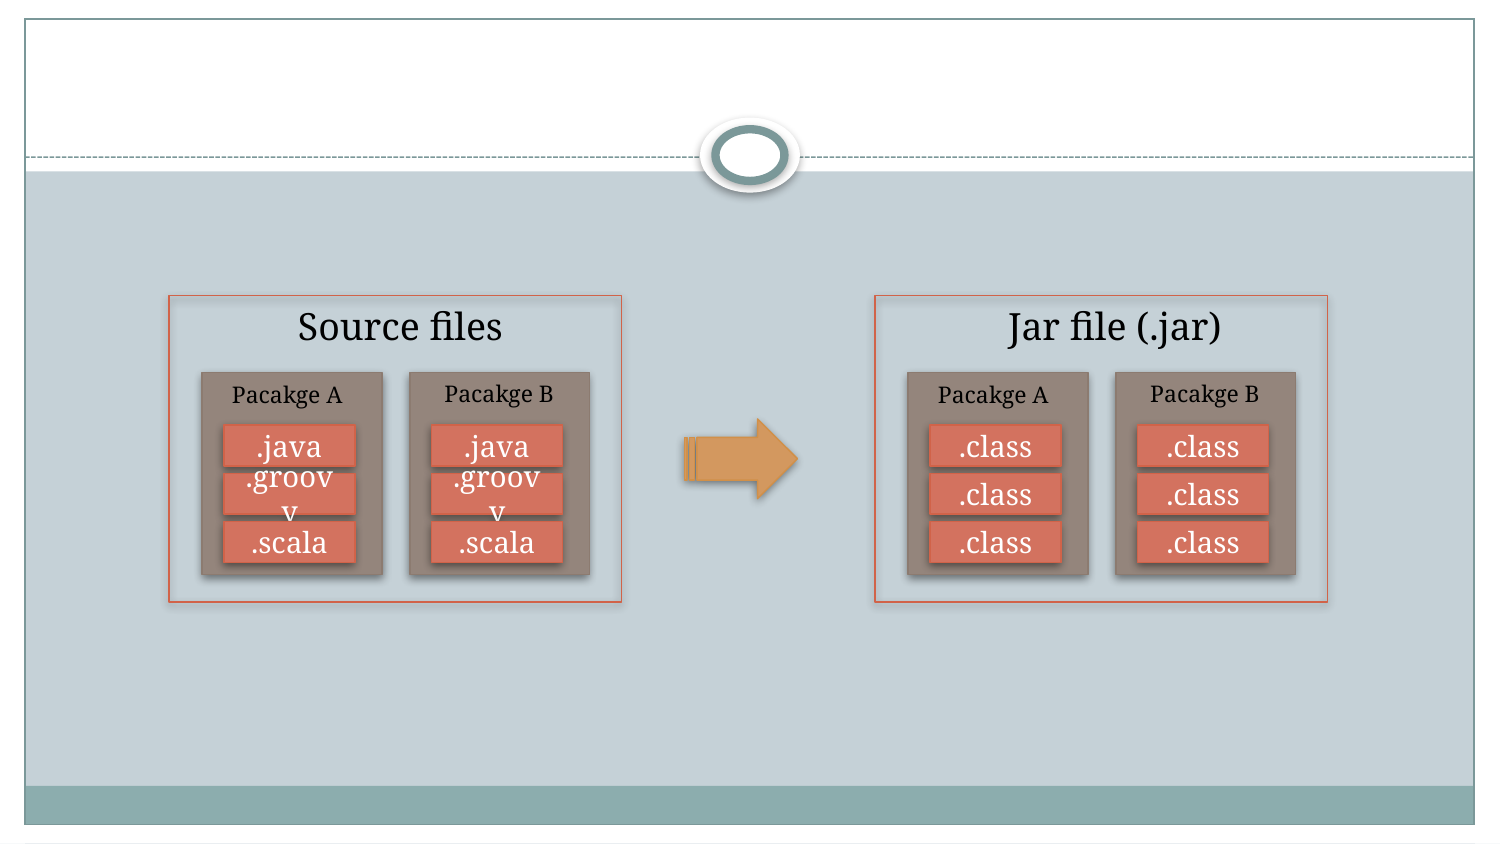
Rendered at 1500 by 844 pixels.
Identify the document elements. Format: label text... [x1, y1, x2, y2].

text_box .java [431, 424, 563, 467]
text_box Pacakge B [429, 372, 569, 415]
text_box [409, 372, 590, 575]
text_box .class [1137, 424, 1269, 467]
text_box [684, 437, 688, 481]
text_box Pacakge A [217, 372, 358, 416]
text_box [696, 418, 798, 500]
text_box Pacakge A [923, 372, 1064, 416]
text_box .groovy [431, 473, 563, 515]
text_box [426, 425, 566, 571]
text_box .class [1137, 473, 1269, 515]
text_box .class [1137, 521, 1269, 563]
text_box [168, 295, 622, 603]
text_box [874, 295, 1328, 603]
text_box .scala [431, 521, 563, 563]
text_box [689, 437, 695, 481]
text_box Pacakge B [1135, 372, 1275, 415]
text_box [1115, 372, 1296, 575]
